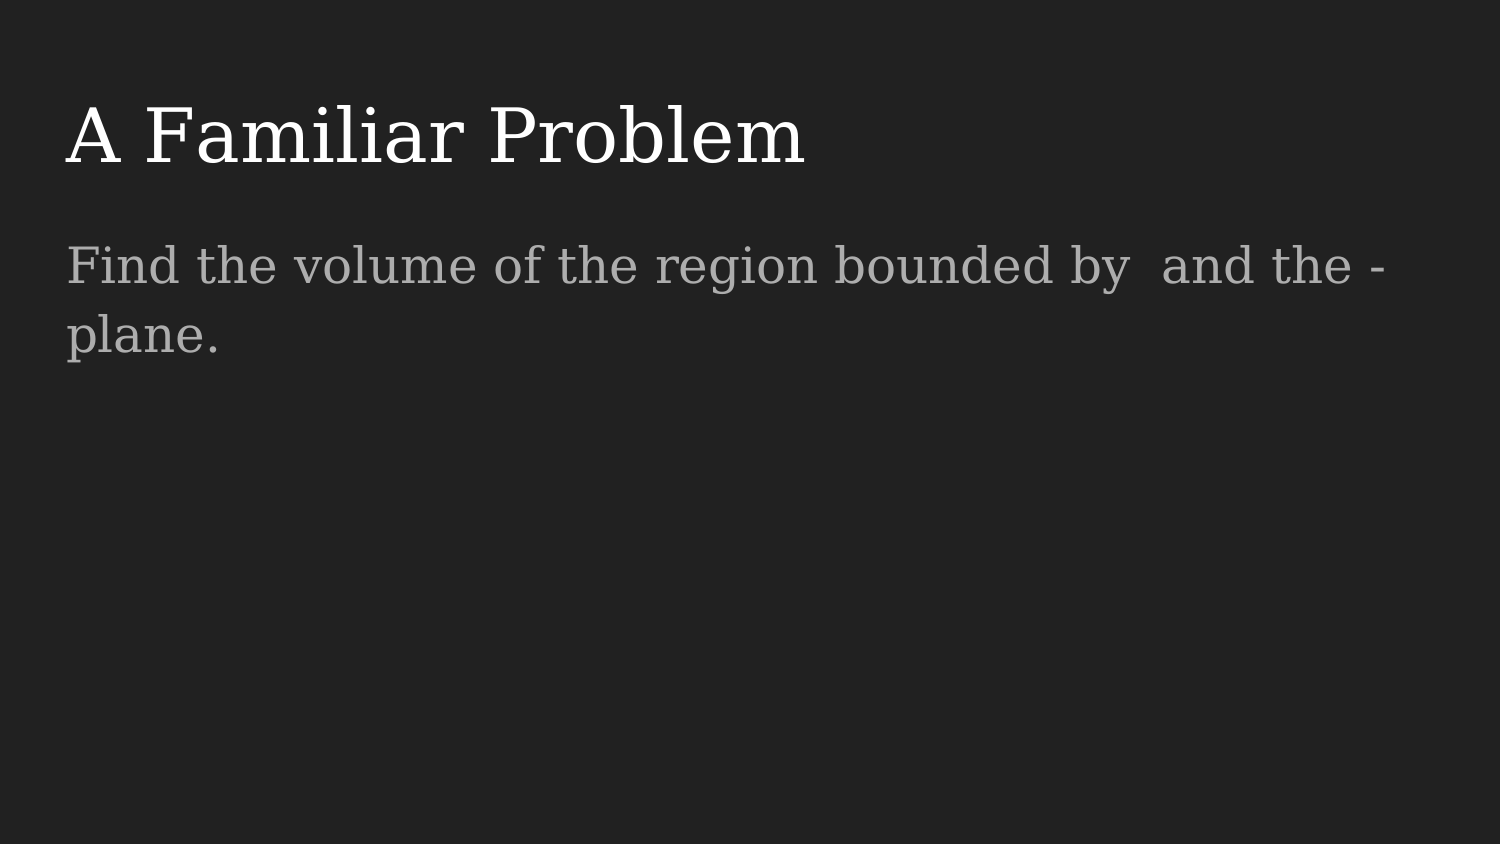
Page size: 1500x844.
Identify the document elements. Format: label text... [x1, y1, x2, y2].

title A Familiar Problem [51, 72, 1449, 189]
